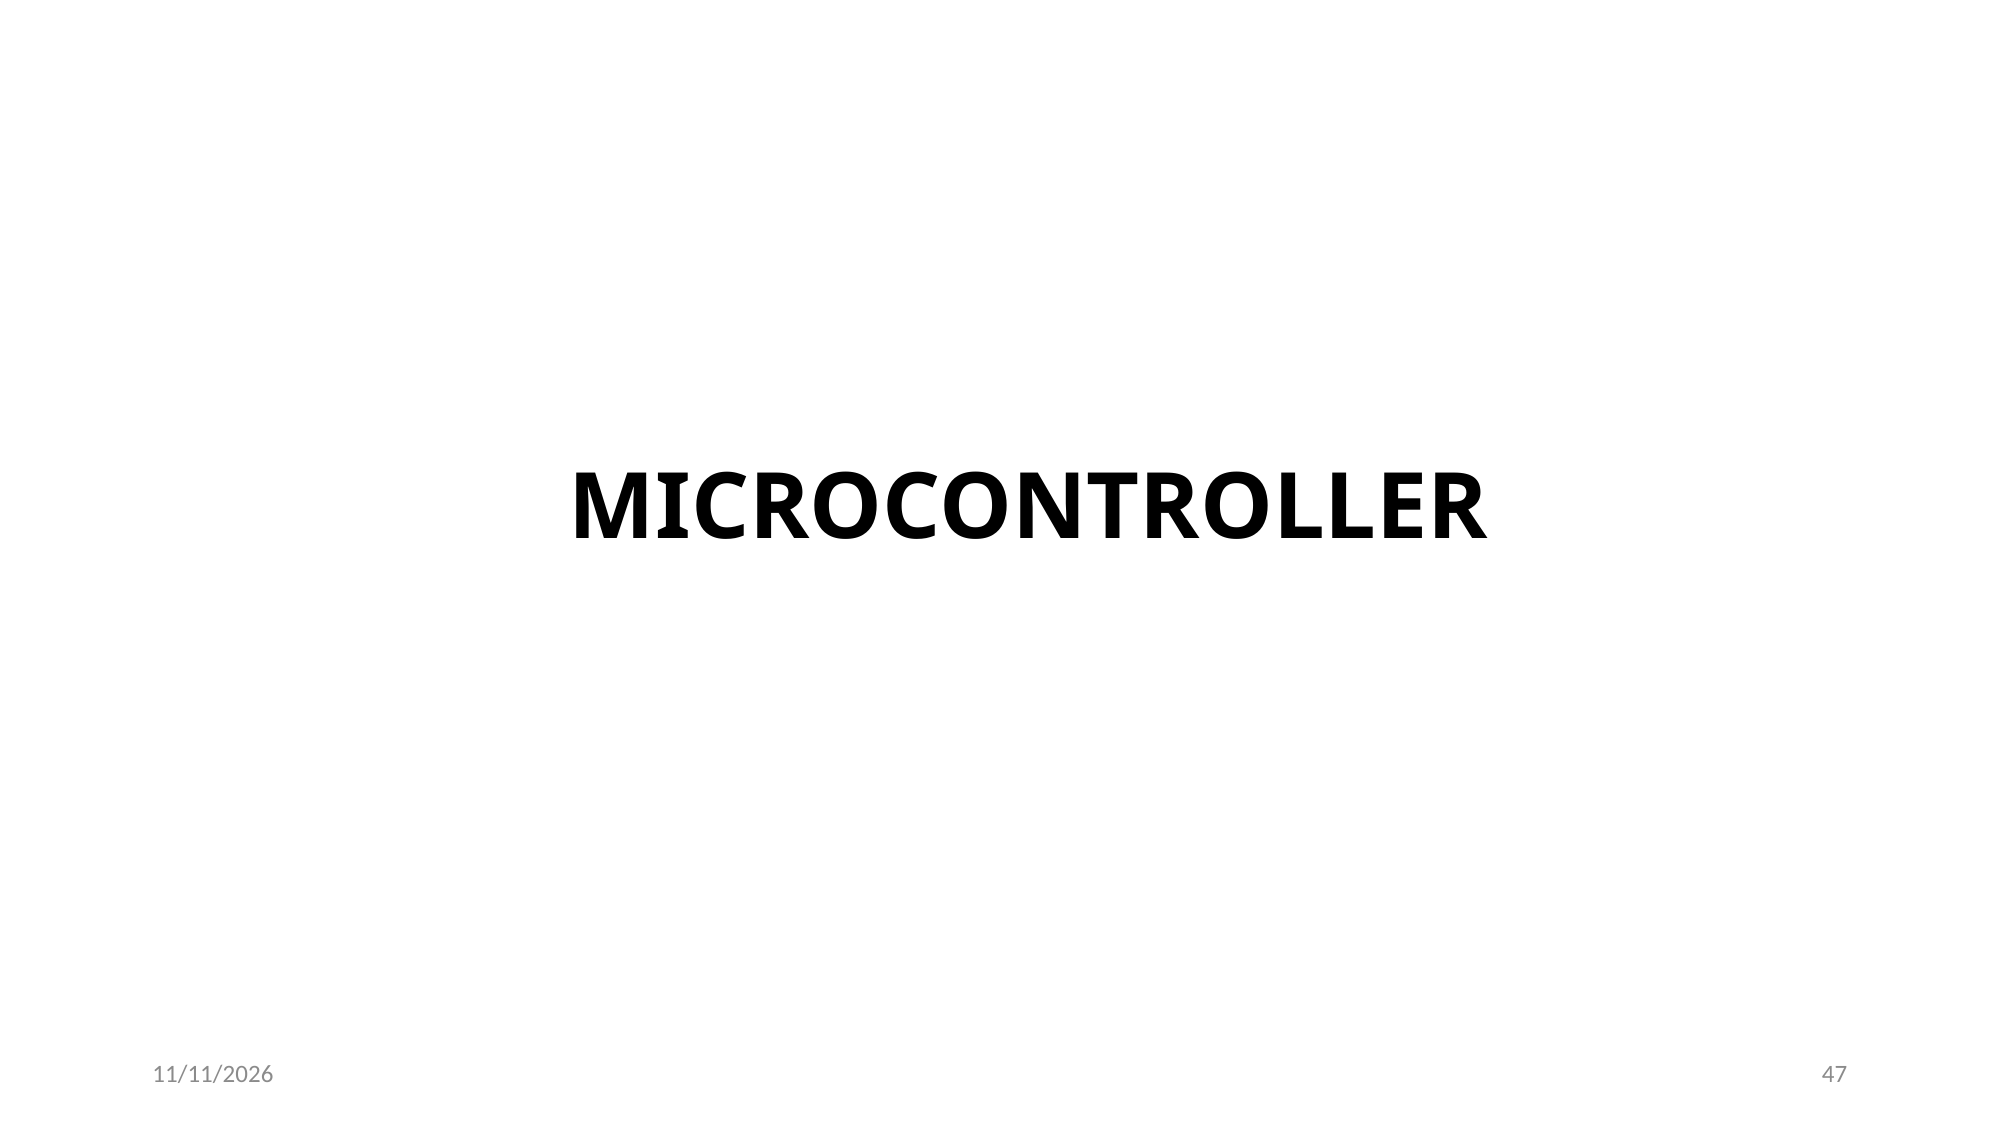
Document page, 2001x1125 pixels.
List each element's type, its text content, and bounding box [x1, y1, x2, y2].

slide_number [137, 1042, 588, 1103]
slide_number 47 [1412, 1042, 1863, 1103]
title MICROCONTROLLER [166, 400, 1892, 618]
